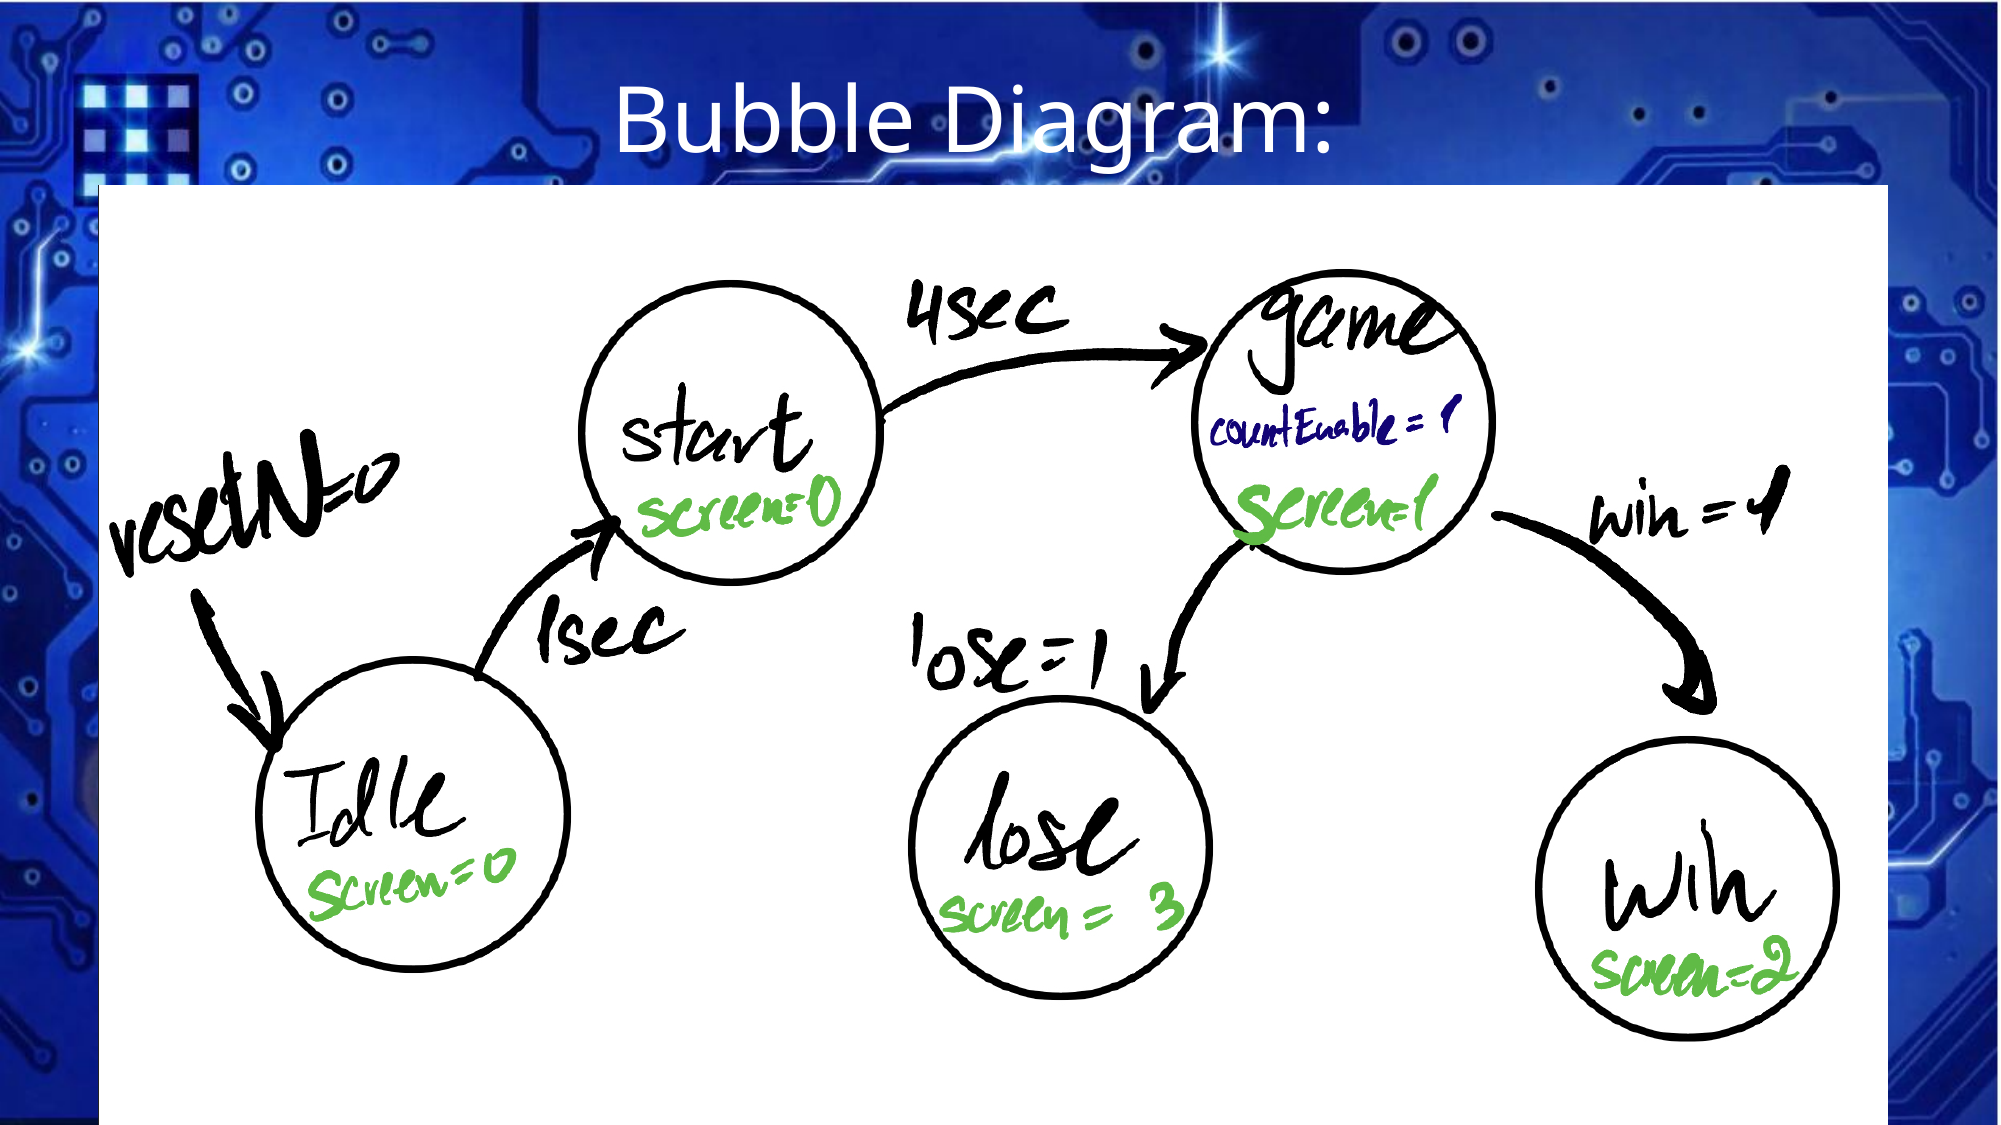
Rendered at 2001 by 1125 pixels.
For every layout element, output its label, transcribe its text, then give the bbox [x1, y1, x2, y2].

picture [0, 0, 2001, 1125]
title Bubble Diagram: [111, 14, 1837, 185]
